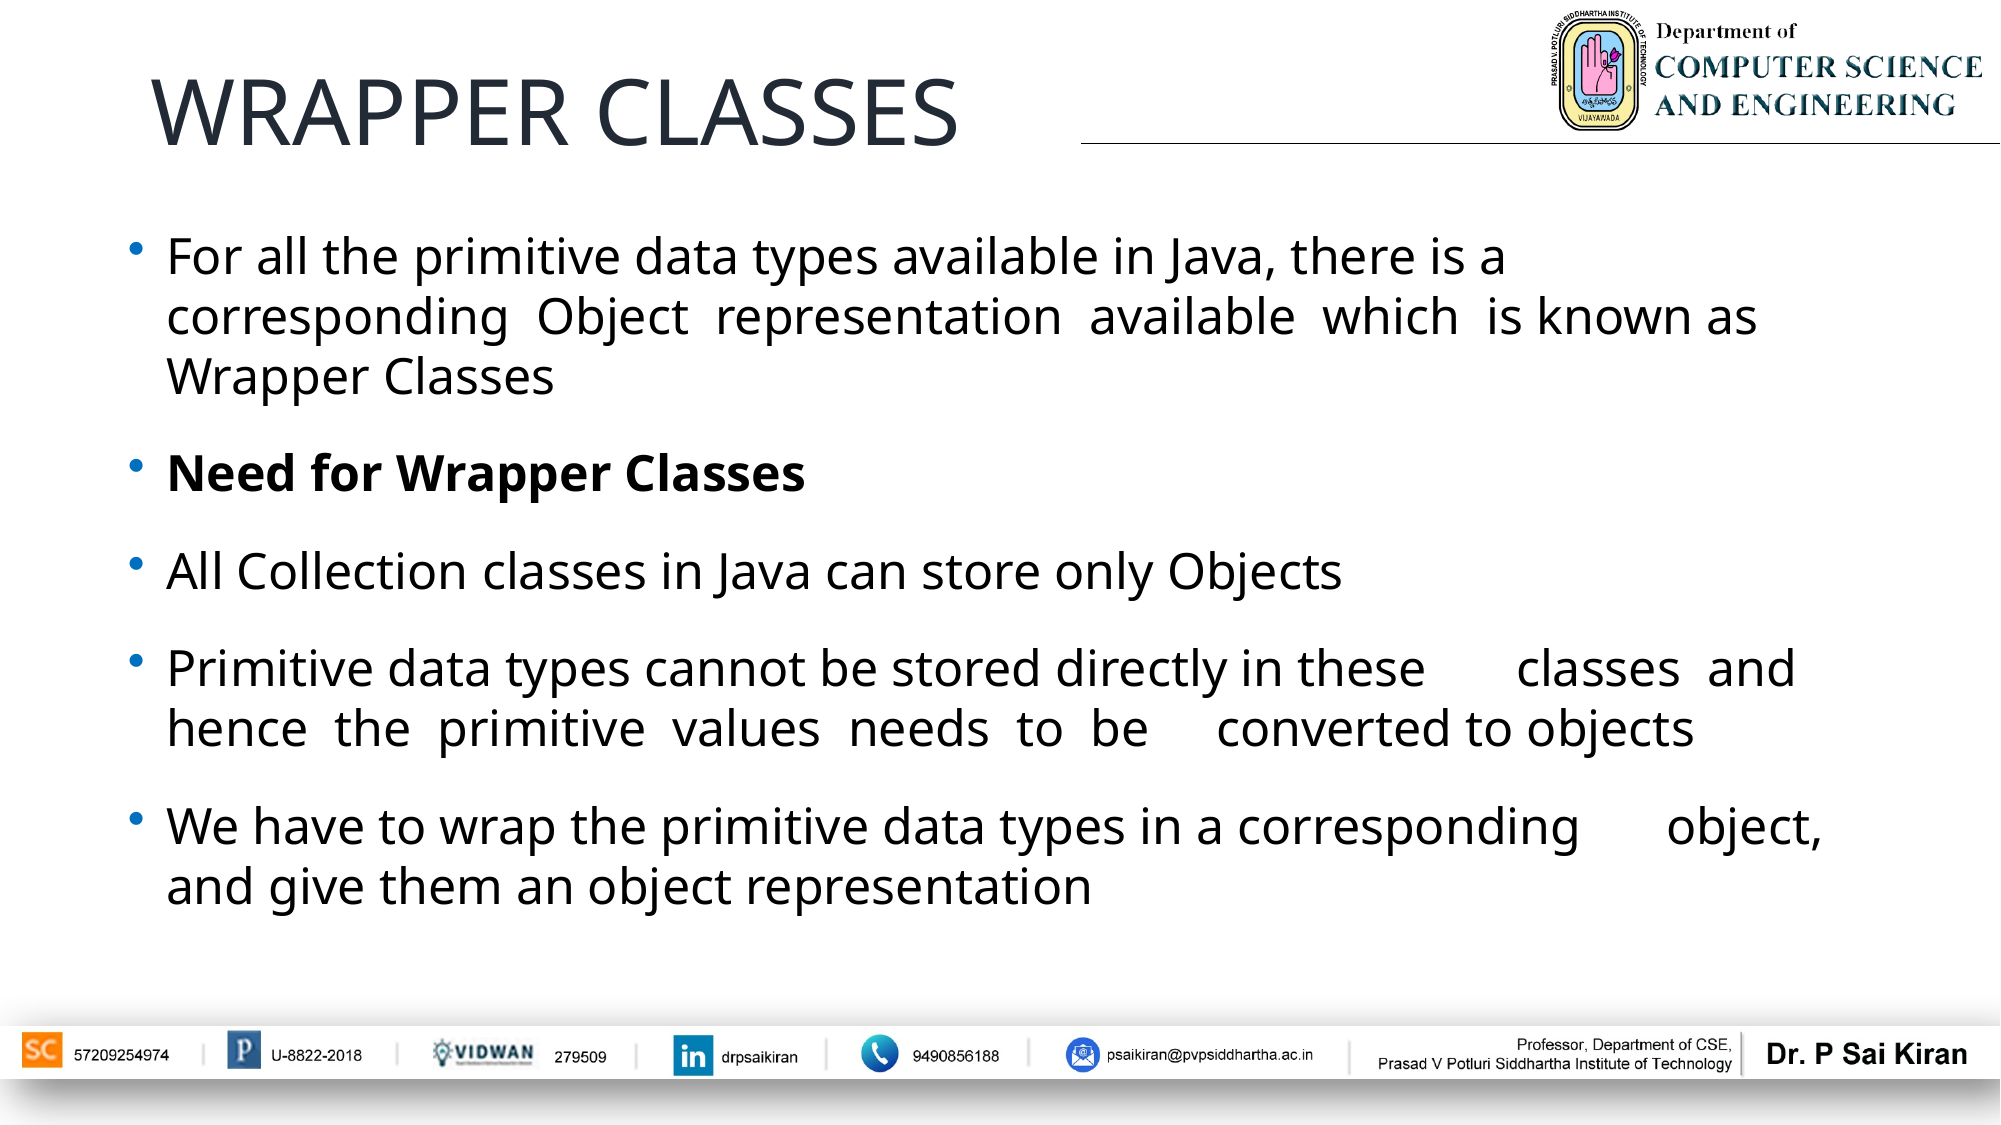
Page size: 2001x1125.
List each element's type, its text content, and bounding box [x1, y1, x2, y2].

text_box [1550, 9, 1983, 131]
picture [0, 1026, 2000, 1079]
text_box WRAPPER CLASSES [135, 46, 1082, 172]
text_box For all the primitive data types available in Java, there is a corresponding Object representation available which is known as Wrapper Classes Need for Wrapper Classes All Collection classes in Java can store only Objects Primitive data types cannot be stored directly in these classes and hence the primitive values needs to be converted to objects We have to wrap the primitive data types in a corresponding object, and give them an object representation [111, 216, 1867, 922]
